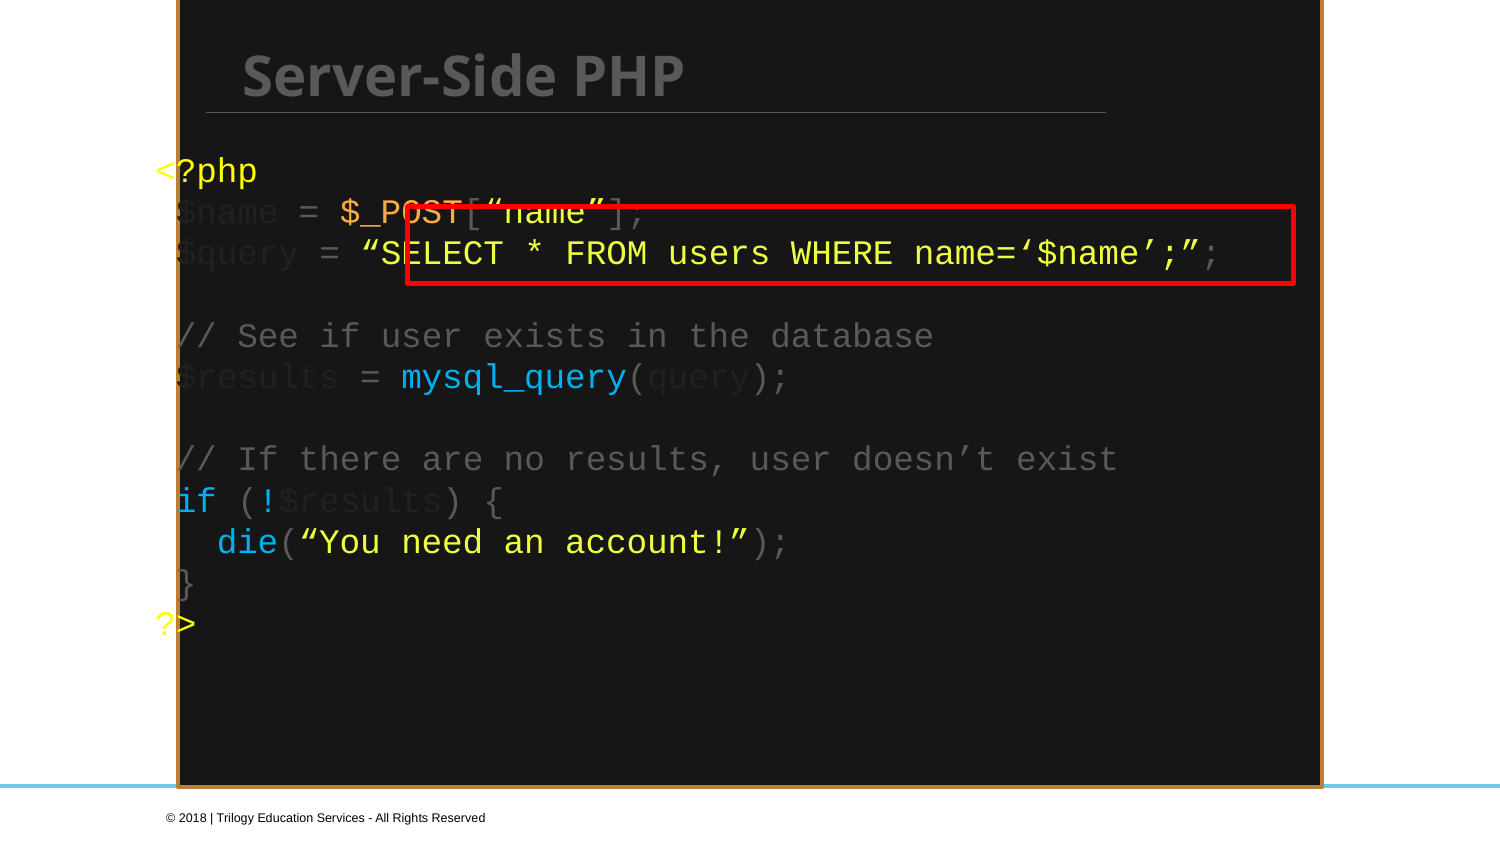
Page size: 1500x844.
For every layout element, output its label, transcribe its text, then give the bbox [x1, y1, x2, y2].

text_box [176, 650, 1324, 789]
text_box [405, 204, 1296, 286]
text_box [176, 0, 1324, 140]
text_box <?php $name = $_POST[“name”]; $query = “SELECT * FROM users WHERE name=‘$name’;”; // See if user exists in the database $results = mysql_query(query); // If there are no results, user doesn’t exist if (!$results) { die(“You need an account!”); } ?> [140, 140, 1472, 650]
text_box Server-Side PHP [227, 32, 702, 111]
